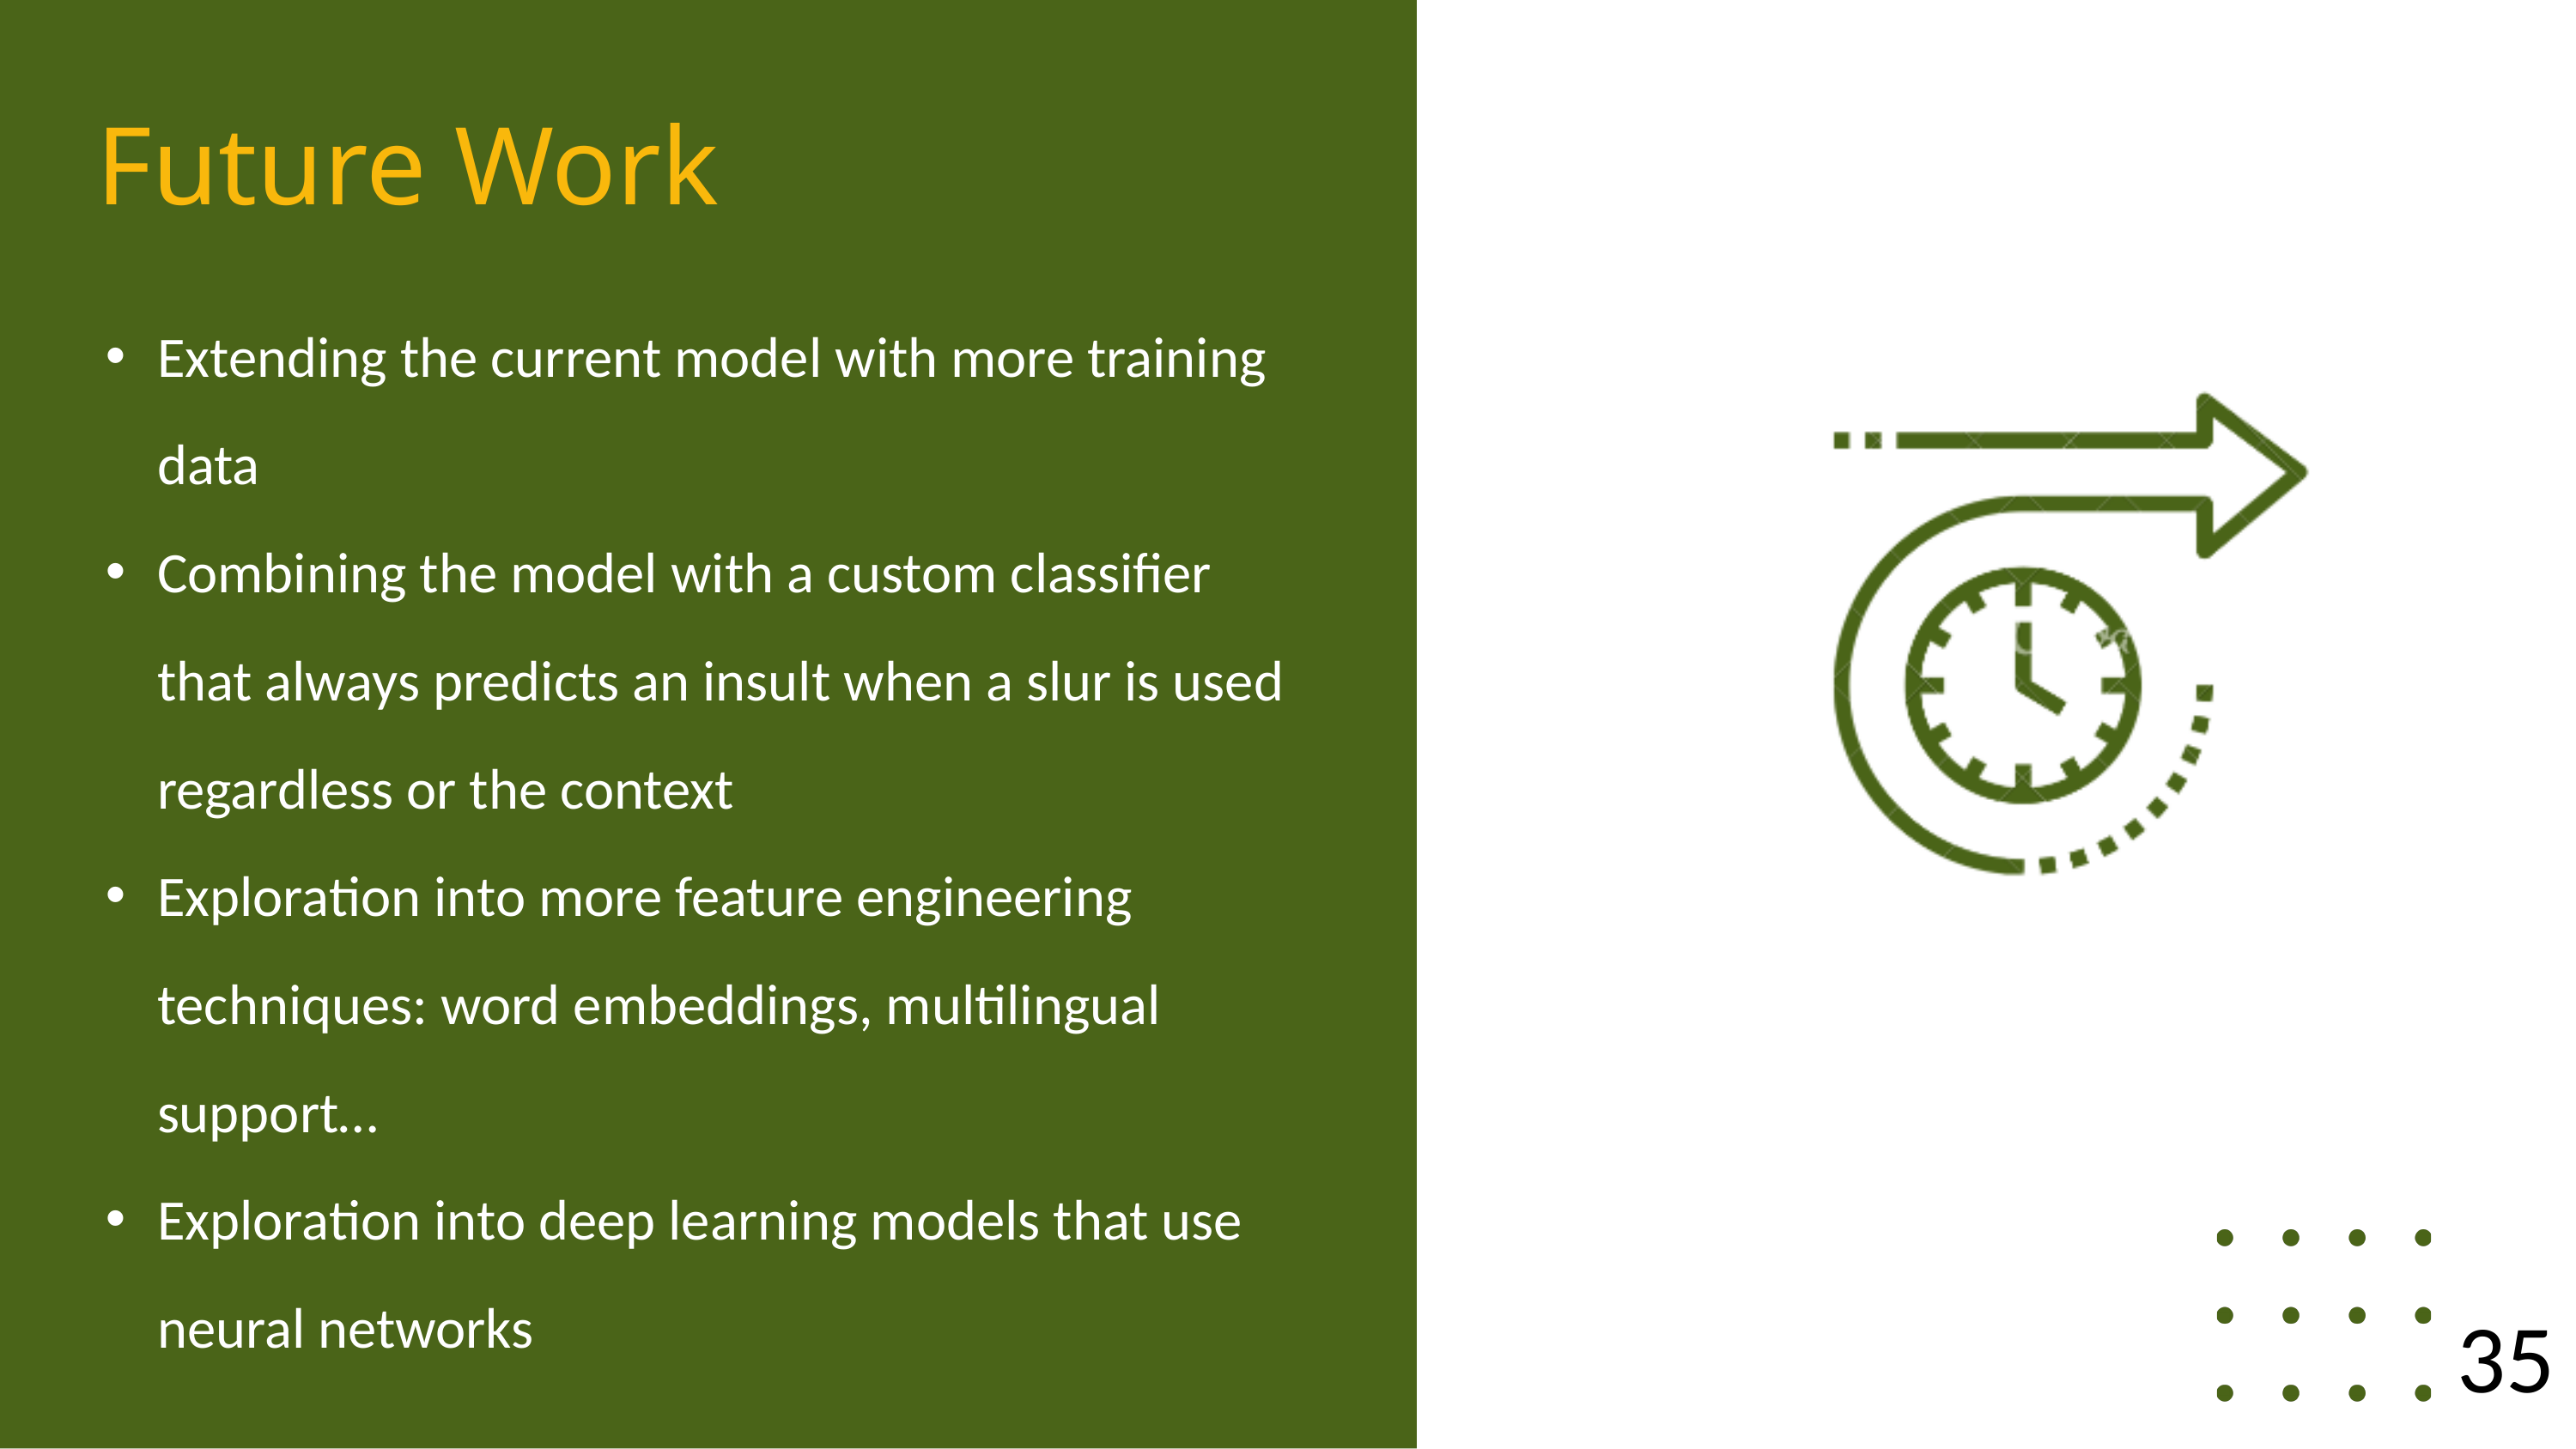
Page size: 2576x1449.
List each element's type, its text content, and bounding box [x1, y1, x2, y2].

text_box 35 [2444, 1289, 2568, 1419]
text_box Future Work [96, 105, 1352, 227]
text_box [0, 0, 1417, 1449]
text_box [2216, 1229, 2432, 1449]
text_box Extending the current model with more training data Combining the model with a custom classifier that always predicts an insult when a slur is used regardless or the context Exploration into more feature engineering techniques: word embeddings, multilingual support… Exploration into deep learning models that use neural networks [53, 281, 1309, 1360]
picture [1706, 316, 2397, 950]
